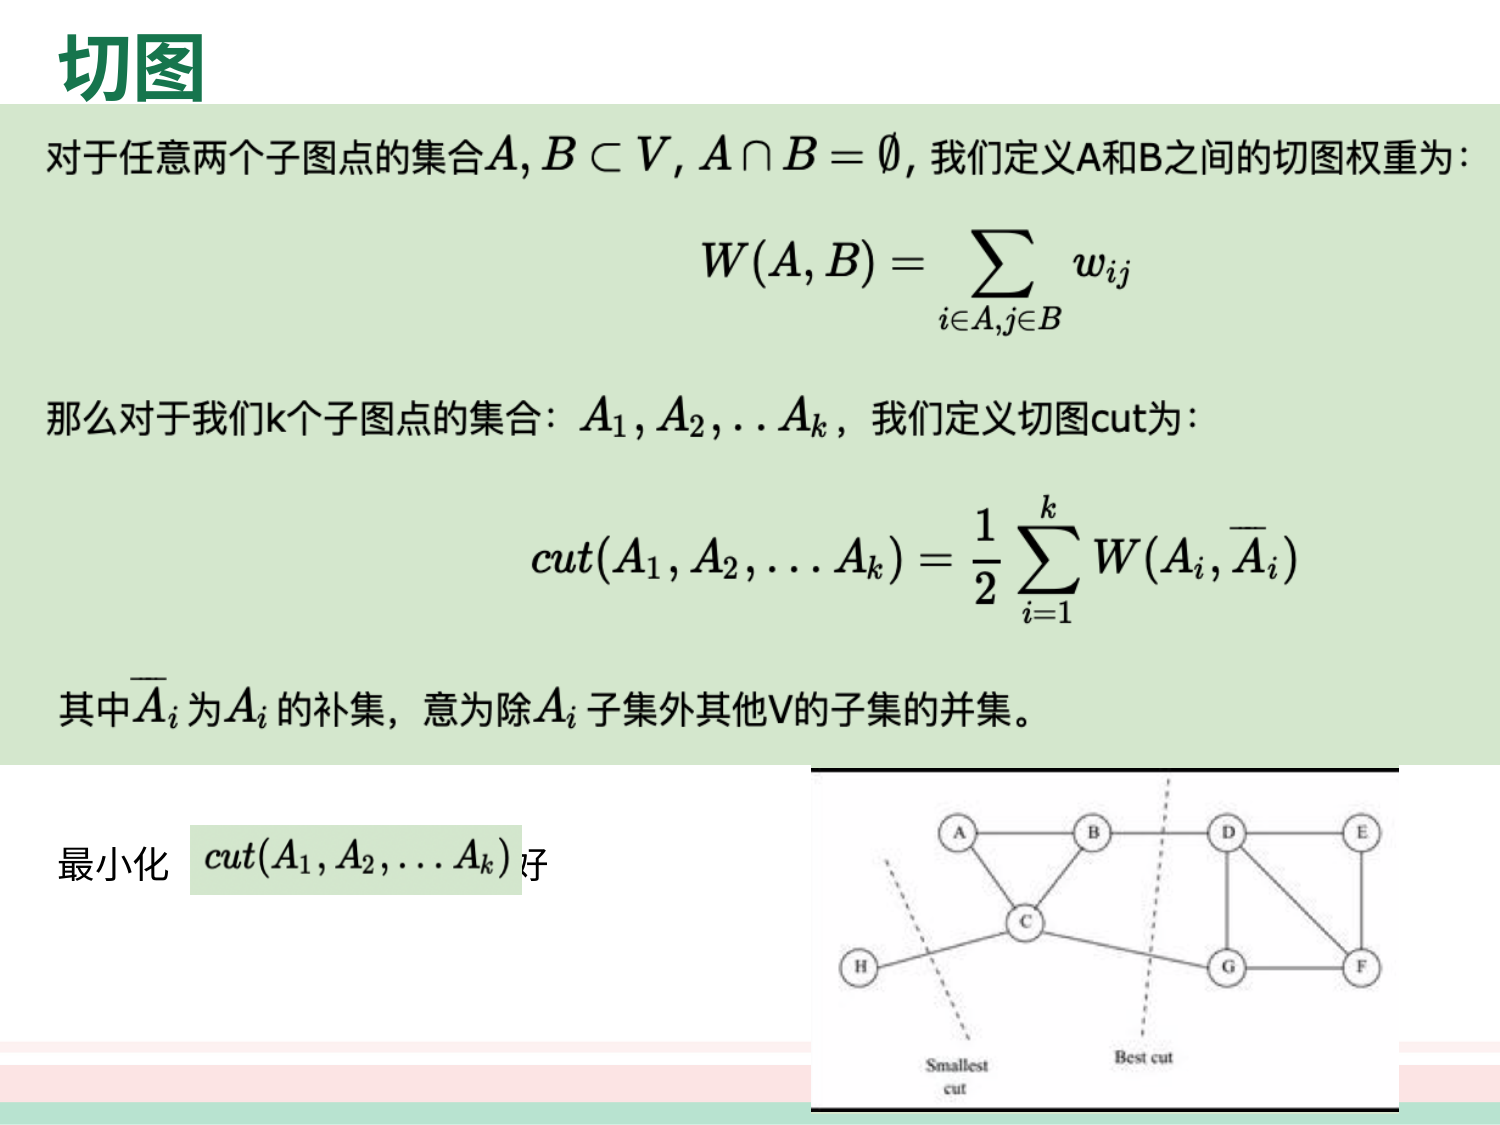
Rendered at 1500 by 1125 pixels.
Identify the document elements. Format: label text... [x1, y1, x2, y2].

text_box 最小化 不一定好 [42, 833, 190, 894]
picture [0, 764, 1500, 1125]
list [0, 104, 1500, 765]
title 切图 [42, 7, 1337, 104]
text_box 最小化 不一定好 [522, 833, 810, 894]
picture [0, 0, 1500, 104]
